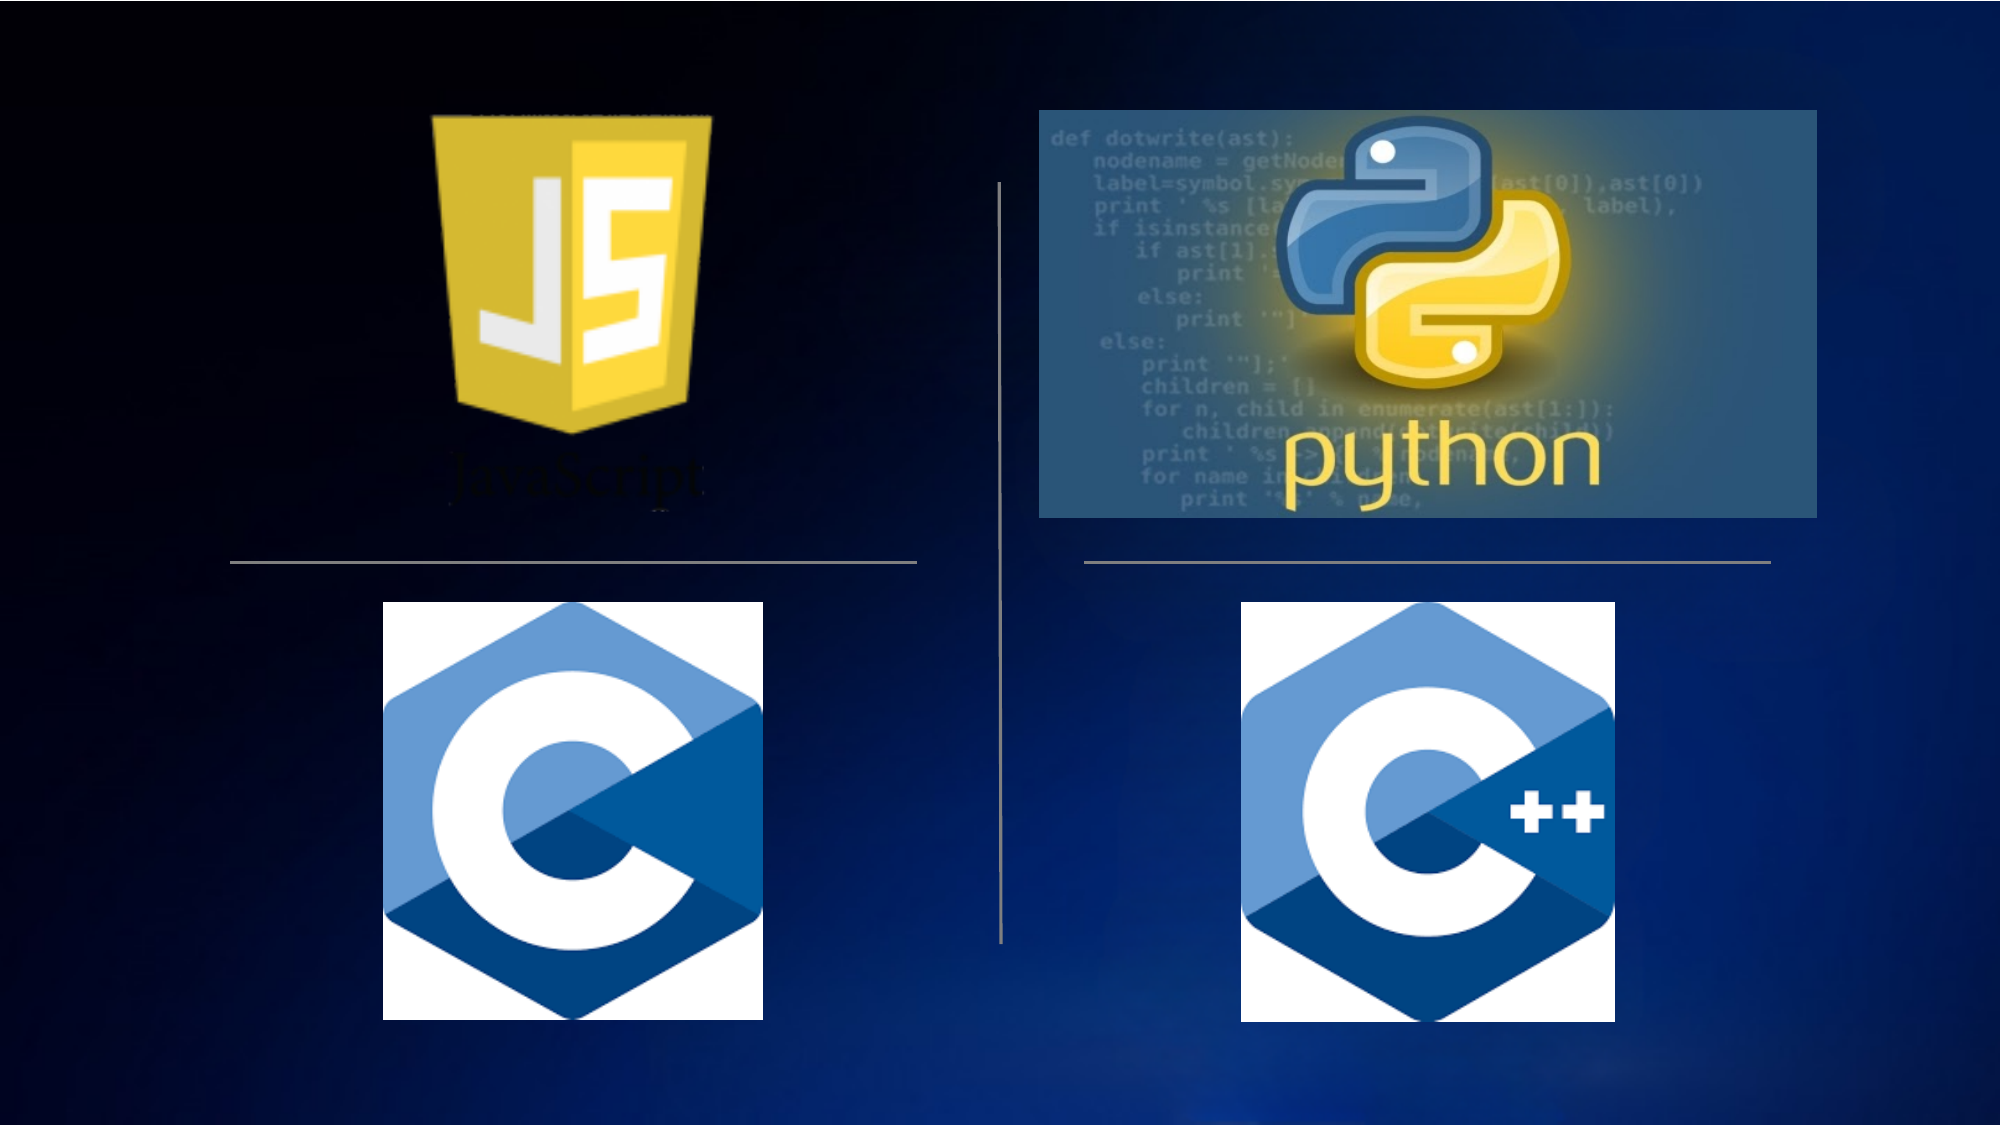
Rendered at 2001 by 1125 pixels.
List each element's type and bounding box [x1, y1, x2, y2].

list [364, 105, 782, 523]
picture [0, 1, 2000, 1125]
list [1039, 110, 1817, 518]
